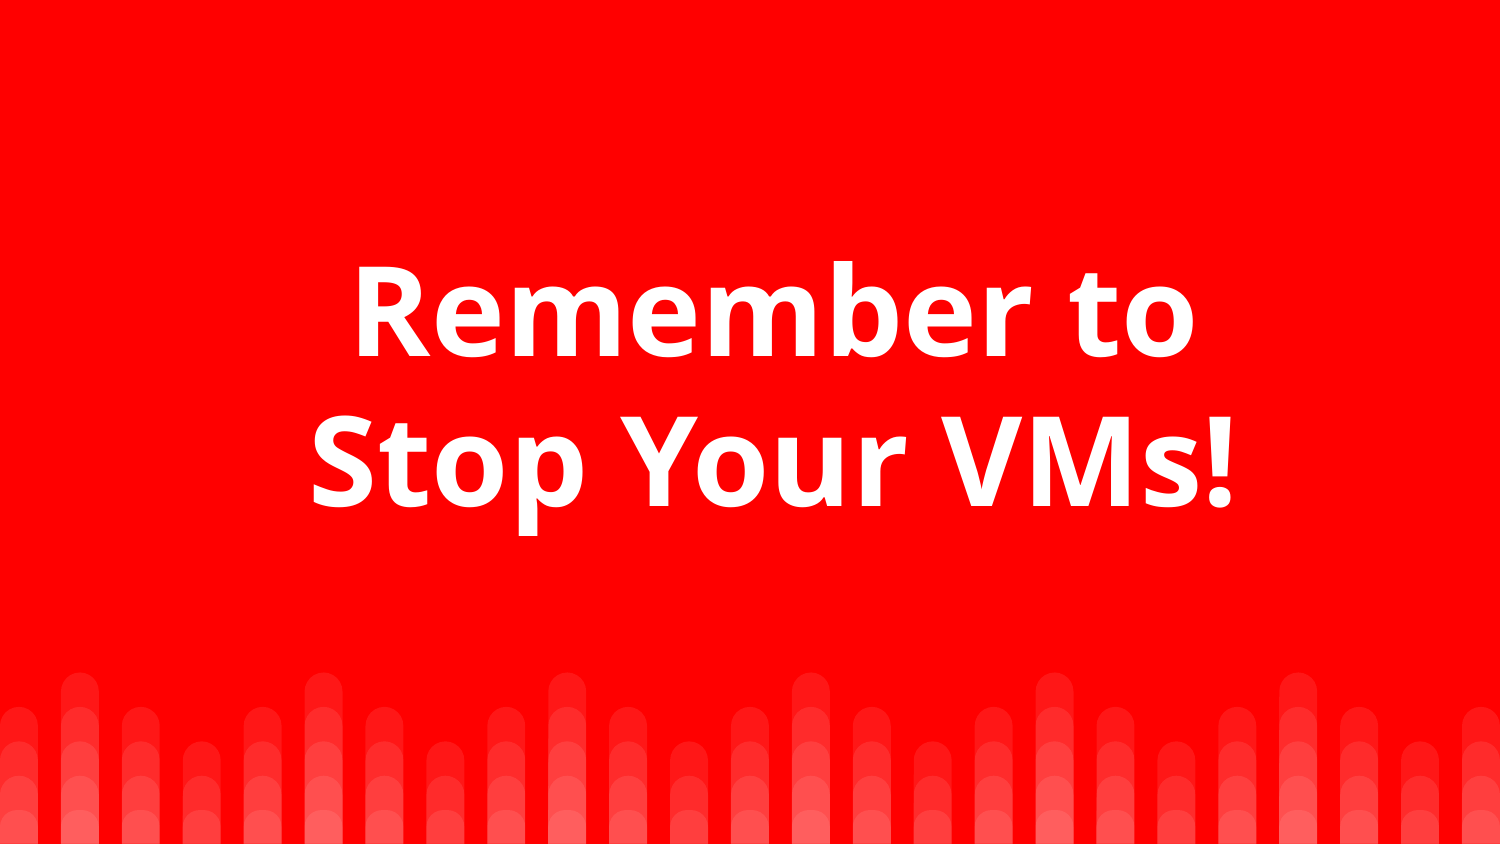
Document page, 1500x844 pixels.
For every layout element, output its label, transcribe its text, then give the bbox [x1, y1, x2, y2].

title Remember to Stop Your VMs! [227, 126, 1321, 637]
